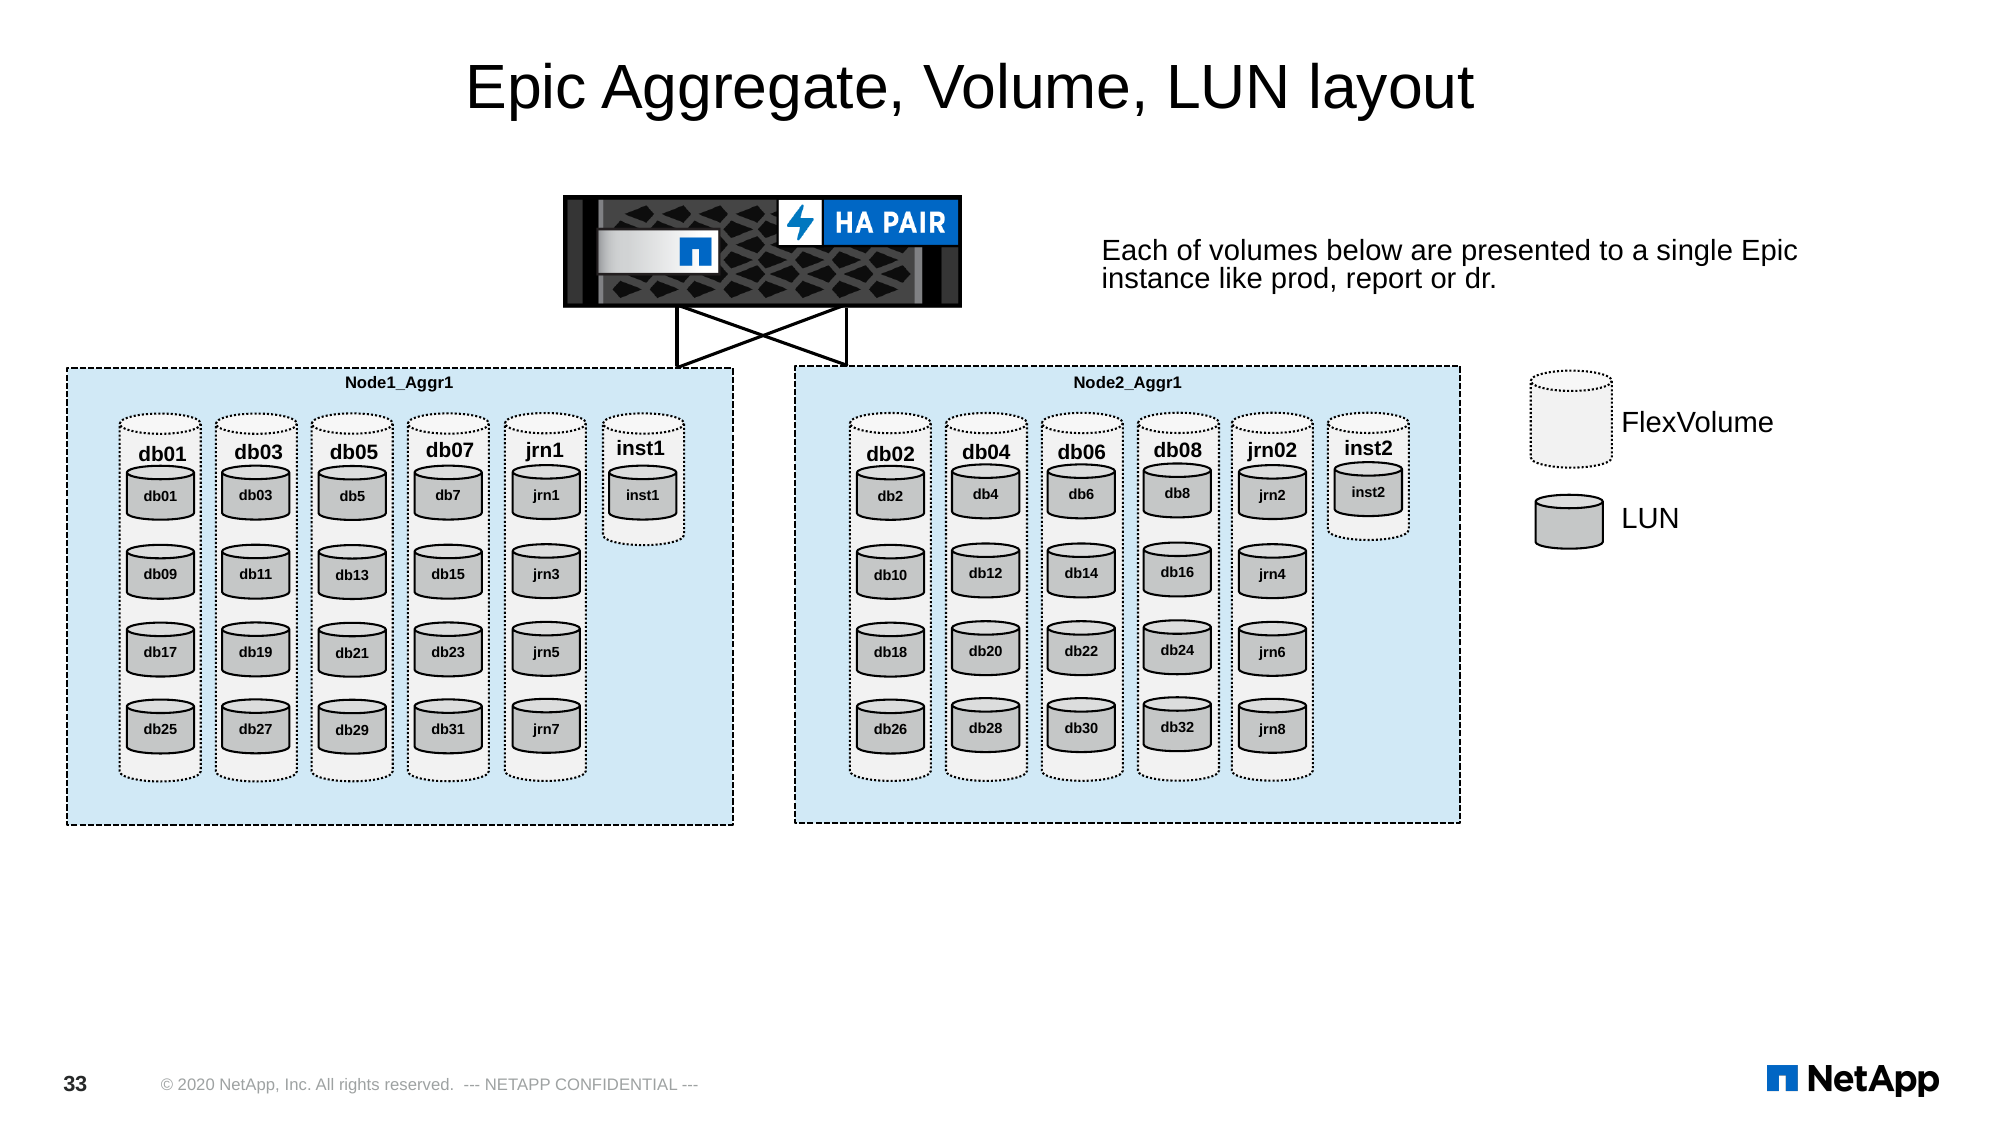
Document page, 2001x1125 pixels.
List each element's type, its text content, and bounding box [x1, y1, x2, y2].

text_box jrn1 [511, 463, 582, 521]
text_box jrn02 [1232, 431, 1313, 464]
text_box db28 [950, 696, 1021, 754]
text_box [503, 416, 517, 433]
text_box [1040, 462, 1125, 783]
text_box [118, 417, 203, 783]
text_box db12 [950, 542, 1021, 599]
text_box jrn1 [504, 431, 586, 465]
text_box Each of volumes below are presented to a single Epic instance like prod, report or dr. [1086, 184, 1855, 302]
text_box Epic DR [955, 466, 1017, 476]
text_box DR Ultra Capacity Pool [515, 701, 577, 711]
text_box inst1 [600, 429, 682, 463]
text_box Node1_Aggr1 [65, 366, 733, 400]
text_box db06 [1041, 432, 1123, 466]
text_box [1529, 374, 1614, 469]
text_box [1231, 415, 1240, 422]
text_box [794, 389, 1462, 825]
text_box Epic DR [859, 701, 922, 711]
text_box PJX Clone 30TB [955, 545, 1017, 555]
text_box [1107, 417, 1125, 435]
text_box db01 [122, 435, 203, 469]
text_box [1297, 416, 1315, 434]
text_box [955, 623, 1016, 633]
text_box db07 [409, 431, 491, 465]
text_box LUN [1606, 494, 1787, 538]
text_box DR WebBLOB [129, 701, 192, 711]
text_box [1136, 416, 1221, 782]
text_box db6 [1046, 463, 1117, 520]
text_box Report Prod [224, 467, 287, 477]
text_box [1338, 464, 1399, 474]
text_box db14 [1046, 542, 1117, 599]
text_box db08 [1137, 431, 1219, 464]
text_box db22 [1046, 619, 1117, 677]
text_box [129, 547, 192, 557]
text_box db20 [950, 619, 1021, 677]
text_box Epic Report [1538, 497, 1600, 506]
text_box REL Clone 30TB [859, 547, 922, 557]
text_box db21 [317, 621, 388, 679]
slide_number 33 [48, 1060, 122, 1103]
text_box [848, 466, 933, 783]
text_box db31 [413, 698, 484, 755]
text_box [310, 419, 395, 783]
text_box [1241, 624, 1304, 634]
text_box Cross Regional Replication [1241, 701, 1304, 711]
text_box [682, 316, 846, 369]
text_box Hyperspace [516, 546, 577, 556]
text_box db10 [855, 543, 926, 601]
text_box db01 [125, 469, 196, 521]
text_box [406, 419, 491, 783]
text_box db32 [1142, 695, 1213, 753]
text_box NFS/SMB [859, 624, 922, 634]
text_box Prod Standard Capacity Pool [1051, 623, 1112, 633]
text_box None Prod [321, 468, 383, 478]
text_box Move [1050, 700, 1112, 710]
text_box [1242, 546, 1303, 556]
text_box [1146, 544, 1208, 554]
text_box db26 [855, 698, 926, 755]
text_box db29 [317, 698, 388, 755]
text_box [321, 702, 383, 711]
text_box db5 [317, 464, 388, 522]
text_box Clarity [417, 467, 479, 477]
text_box db25 [125, 698, 196, 755]
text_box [1146, 465, 1208, 475]
text_box Clone [224, 547, 287, 556]
text_box DR Standard Capacity Pool [321, 625, 383, 634]
text_box [1402, 416, 1411, 429]
text_box [276, 417, 299, 433]
text_box db19 [220, 621, 291, 678]
text_box db04 [945, 432, 1027, 466]
text_box [1534, 493, 1605, 550]
text_box jrn8 [1237, 697, 1308, 755]
text_box Prod Ultra Capacity Pool [129, 624, 192, 634]
text_box inst2 [1328, 429, 1409, 462]
text_box jrn6 [1237, 620, 1308, 678]
text_box [225, 624, 287, 634]
text_box FlexVolume [1606, 398, 1787, 442]
text_box [1326, 418, 1411, 542]
text_box [575, 417, 588, 435]
text_box [944, 416, 963, 433]
text_box jrn2 [1237, 463, 1308, 521]
text_box db16 [1142, 541, 1213, 598]
text_box Azure NetApp Files [859, 468, 922, 478]
text_box db24 [1142, 619, 1213, 676]
text_box [478, 417, 491, 431]
text_box db17 [125, 621, 196, 678]
text_box jrn7 [511, 697, 582, 755]
text_box [1230, 423, 1315, 782]
text_box [66, 399, 734, 827]
text_box db09 [125, 543, 196, 601]
text_box jrn3 [511, 542, 582, 600]
text_box [371, 417, 395, 433]
text_box SUP Clone 30TB [1050, 545, 1112, 555]
text_box NFS/SMB [321, 547, 383, 557]
text_box db02 [849, 435, 931, 468]
picture [562, 195, 962, 308]
text_box [848, 416, 933, 438]
text_box DR Non-Prod [417, 624, 479, 634]
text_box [1242, 467, 1303, 477]
text_box Backup Clone [1147, 622, 1208, 632]
text_box Epic On Prem Production Cluster [1530, 370, 1611, 391]
text_box db18 [855, 621, 926, 678]
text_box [1050, 466, 1112, 476]
text_box Daily DB Dump [507, 413, 584, 431]
text_box db13 [317, 543, 388, 601]
picture [1767, 1065, 1939, 1097]
text_box jrn4 [1237, 542, 1308, 600]
text_box Hyperspace [417, 547, 479, 556]
text_box inst1 [607, 464, 678, 521]
text_box Epic Prod (NFS) [515, 467, 577, 477]
text_box [601, 415, 686, 547]
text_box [955, 700, 1016, 710]
text_box [1040, 418, 1059, 433]
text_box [1147, 699, 1208, 709]
text_box db11 [220, 543, 291, 600]
text_box db7 [413, 464, 484, 521]
text_box Epic Report (NFS) [225, 701, 286, 711]
text_box db2 [855, 464, 926, 522]
text_box db30 [1046, 696, 1117, 754]
text_box inst2 [1333, 460, 1404, 518]
text_box [214, 419, 299, 783]
text_box jrn5 [511, 620, 582, 678]
text_box [503, 462, 588, 783]
text_box db05 [313, 433, 395, 467]
text_box db4 [950, 463, 1021, 520]
text_box db23 [413, 621, 484, 678]
text_box [944, 417, 1029, 783]
text_box db03 [220, 464, 291, 521]
text_box Clone [417, 701, 479, 711]
footer © 2020 NetApp, Inc. All rights reserved. --- NETAPP CONFIDENTIAL --- [145, 1061, 1219, 1102]
text_box Backup Clone [605, 413, 683, 429]
text_box db15 [413, 543, 484, 600]
text_box db27 [220, 698, 291, 755]
text_box Node2_Aggr1 [795, 366, 1461, 397]
text_box db8 [1142, 462, 1213, 519]
text_box db03 [218, 433, 299, 467]
text_box Epic Aggregate, Volume, LUN layout [31, 32, 1910, 128]
text_box Azure NetApp Files [515, 624, 577, 634]
text_box DR Test [612, 467, 674, 477]
